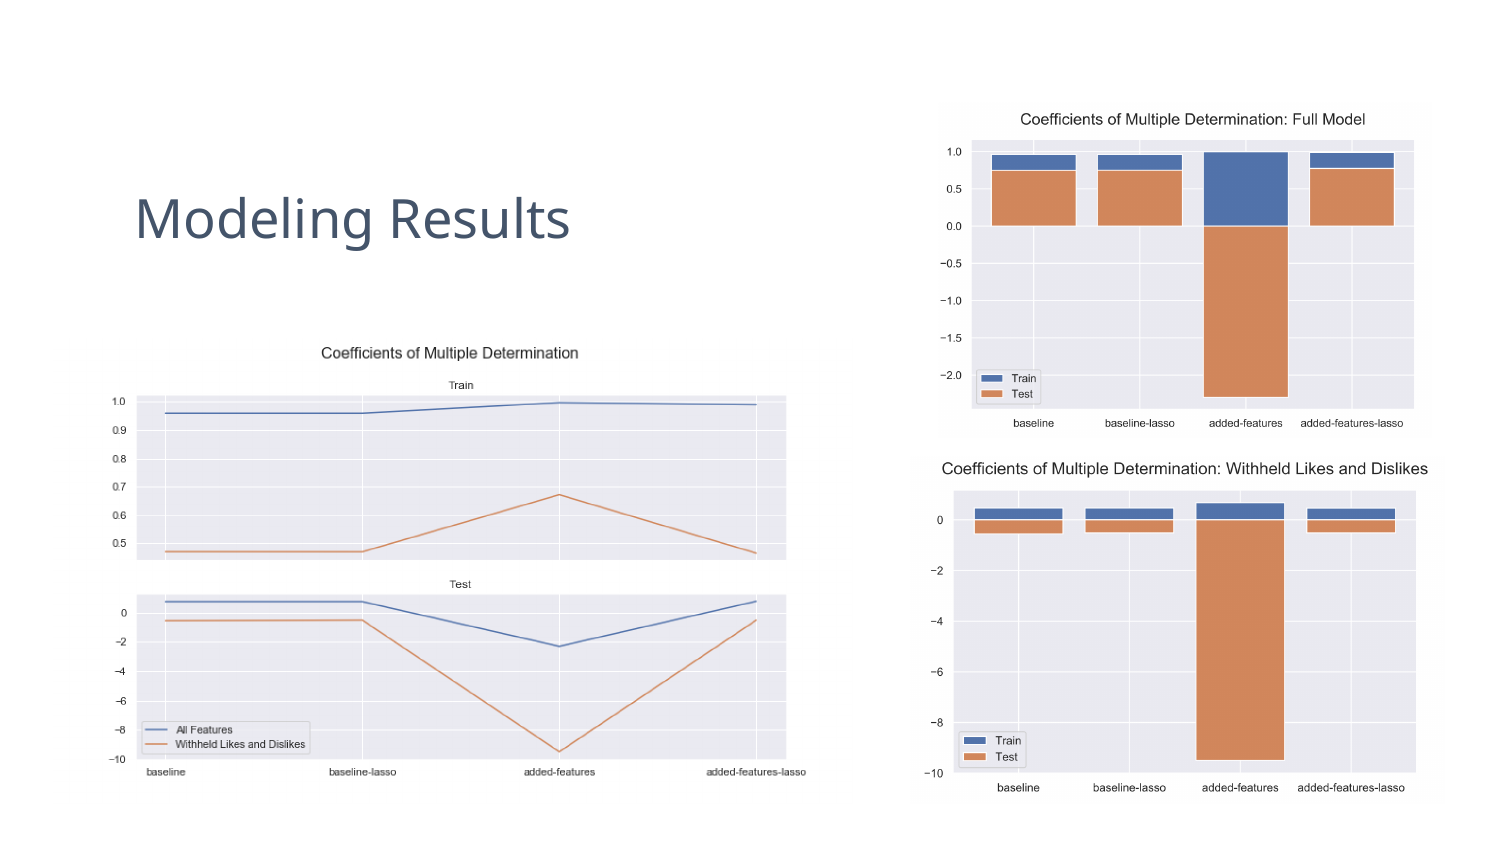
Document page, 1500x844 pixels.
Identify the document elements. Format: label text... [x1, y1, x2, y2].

picture [53, 338, 853, 804]
picture [910, 456, 1445, 804]
picture [938, 102, 1432, 438]
title Modeling Results [119, 176, 938, 265]
